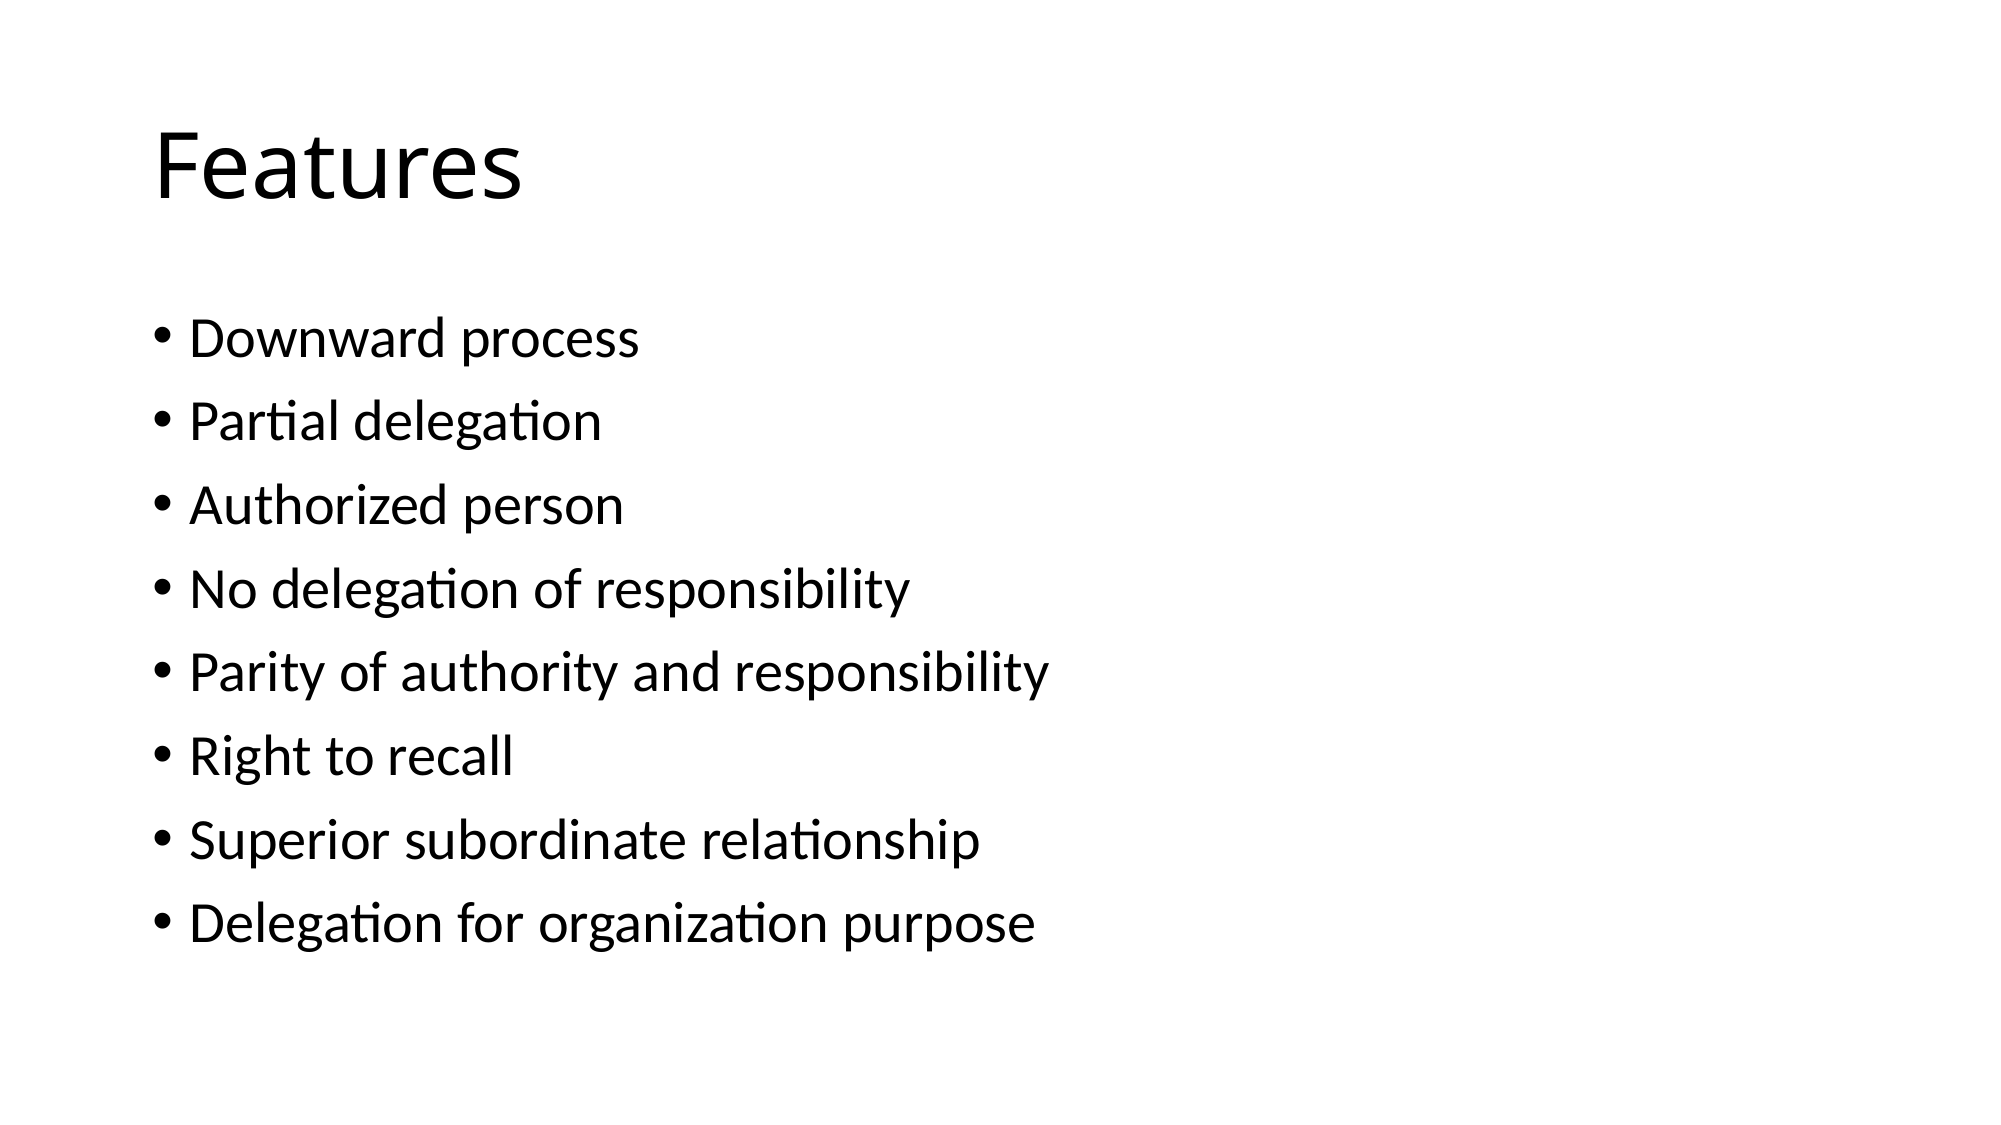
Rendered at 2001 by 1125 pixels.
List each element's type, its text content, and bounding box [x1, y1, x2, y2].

title Features [137, 59, 1863, 278]
list Downward process Partial delegation Authorized person No delegation of responsibility Parity of authority and responsibility Right to recall Superior subordinate relationship Delegation for organization purpose [137, 299, 1863, 1014]
